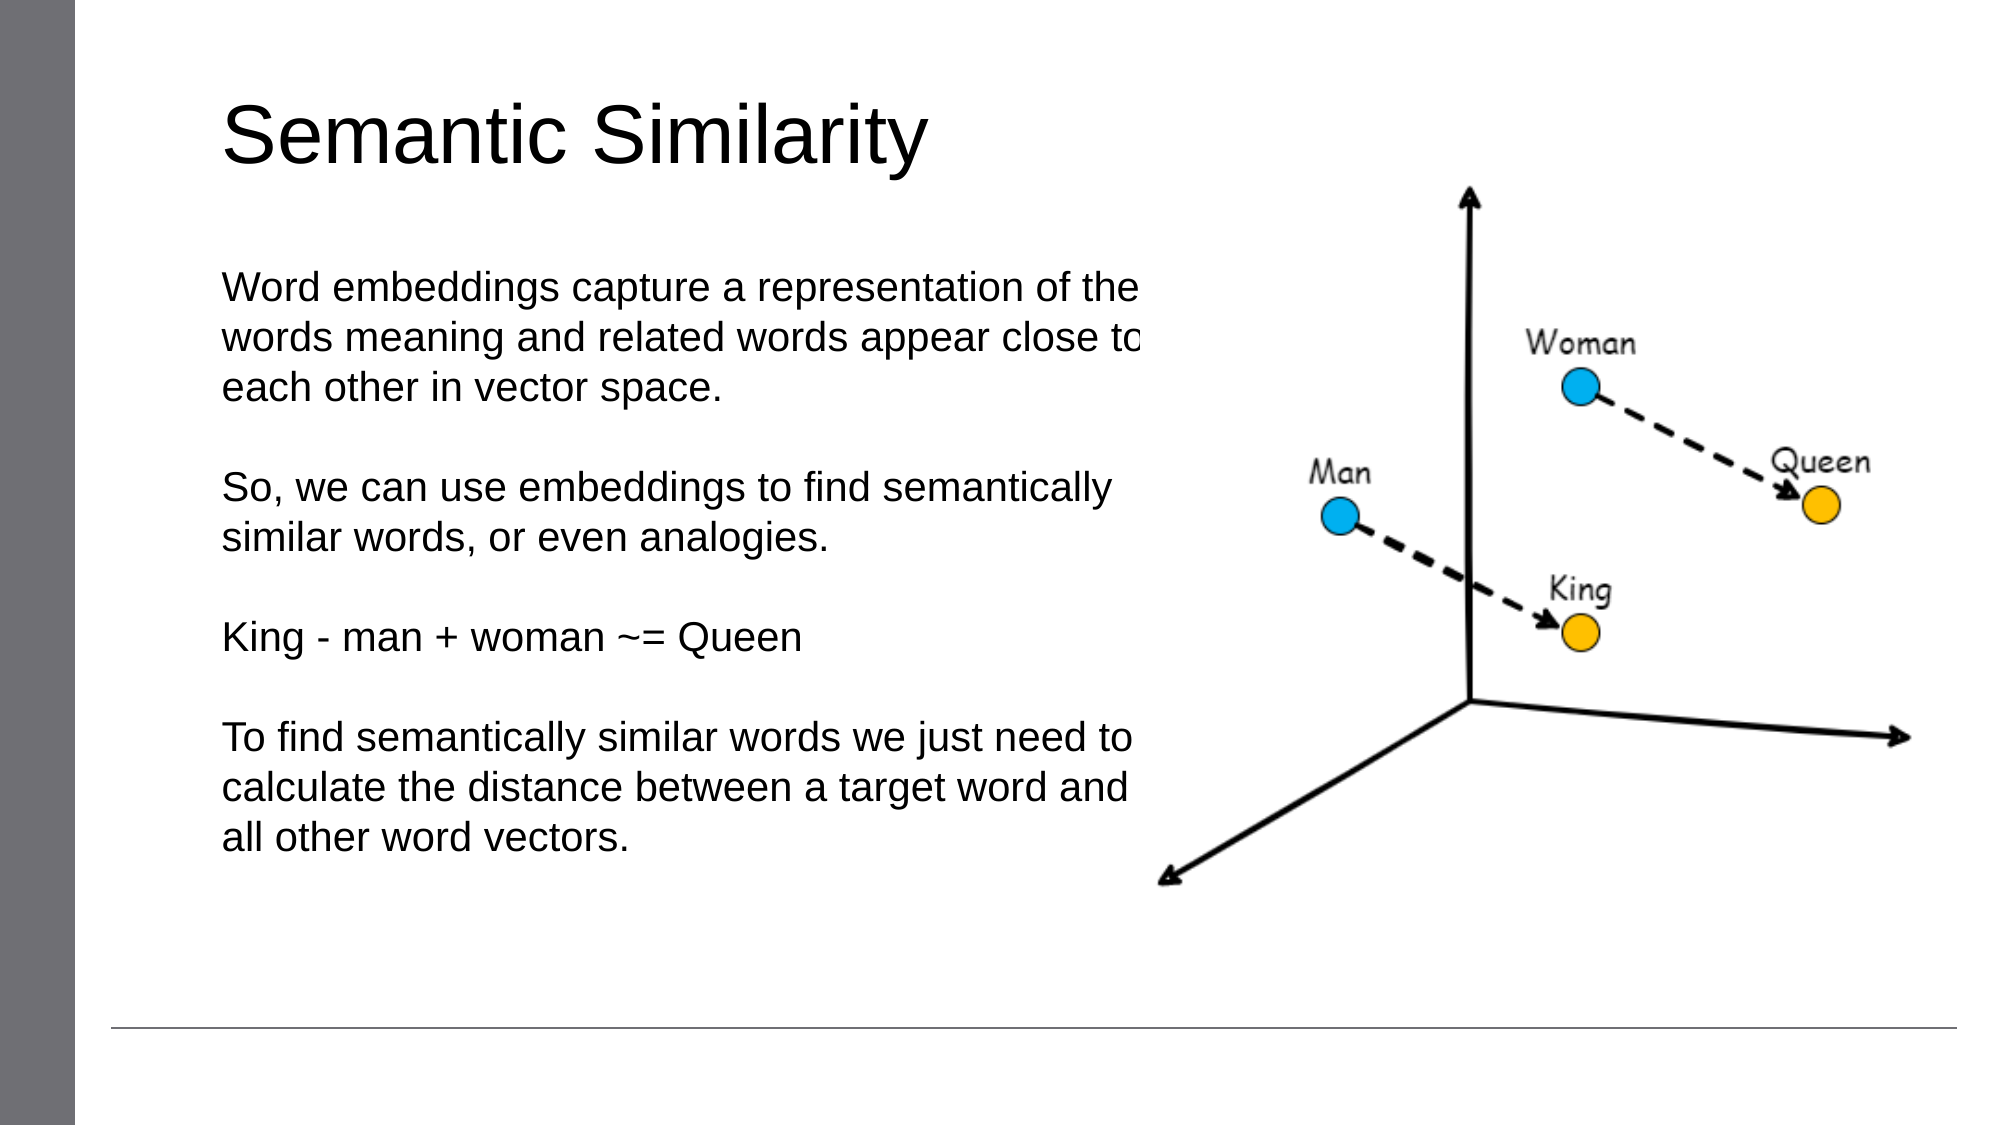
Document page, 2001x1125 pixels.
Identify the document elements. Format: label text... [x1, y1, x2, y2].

text_box Word embeddings capture a representation of the words meaning and related words appear close to each other in vector space. So, we can use embeddings to find semantically similar words, or even analogies. King - man + woman ~= Queen To find semantically similar words we just need to calculate the distance between a target word and all other word vectors. [206, 251, 1174, 917]
picture [1139, 167, 1932, 905]
text_box Semantic Similarity [206, 72, 1913, 188]
